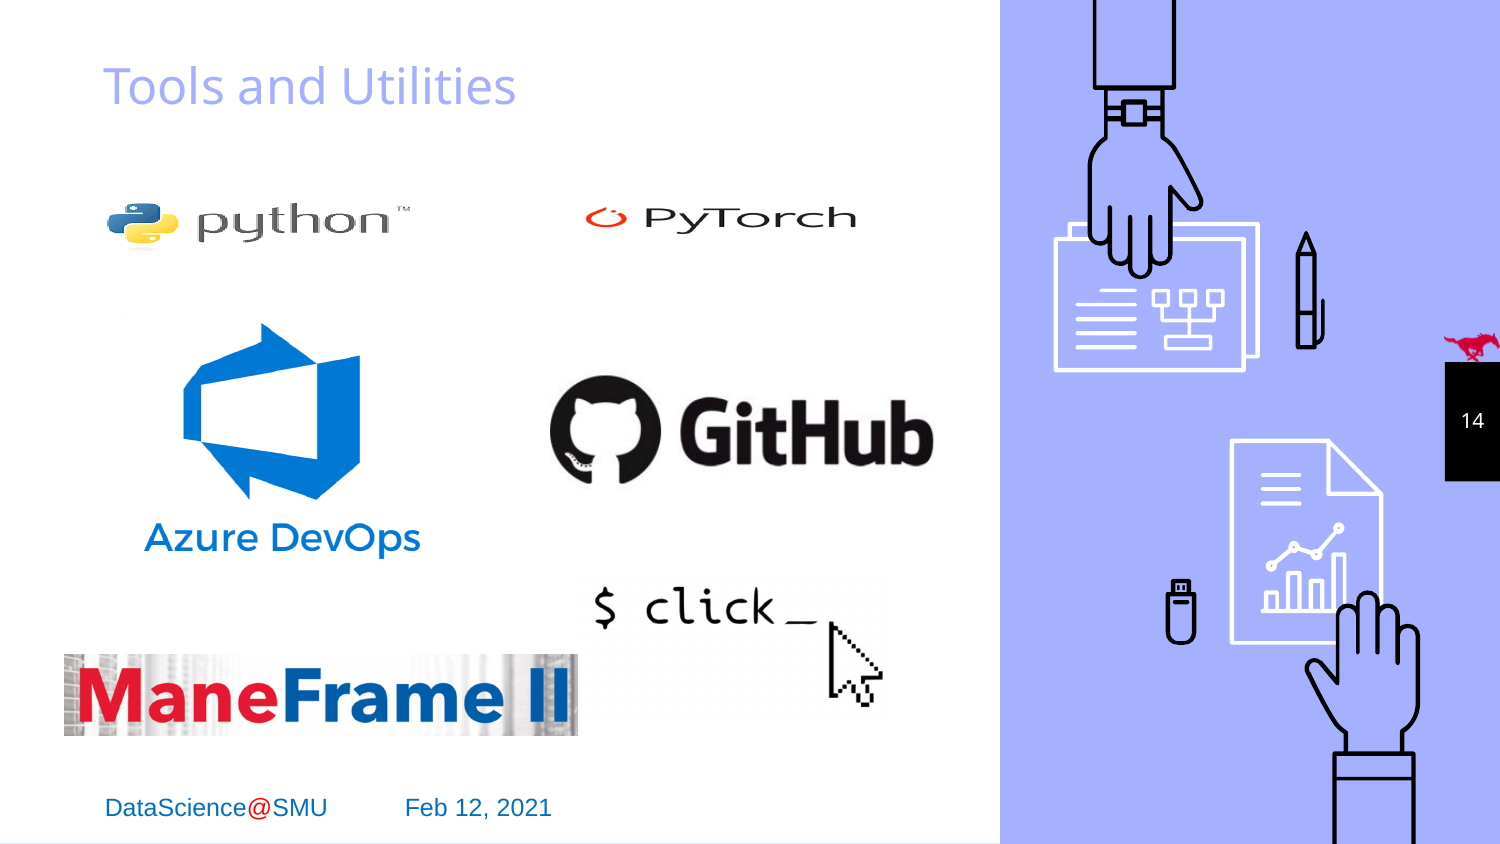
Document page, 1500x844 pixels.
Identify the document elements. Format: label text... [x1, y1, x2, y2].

slide_number 14 [1444, 369, 1500, 482]
picture [64, 148, 961, 736]
picture [1443, 332, 1500, 363]
text_box DataScience@SMU Feb 12, 2021 [89, 784, 568, 829]
picture [74, 123, 444, 567]
title Tools and Utilities [88, 50, 932, 130]
